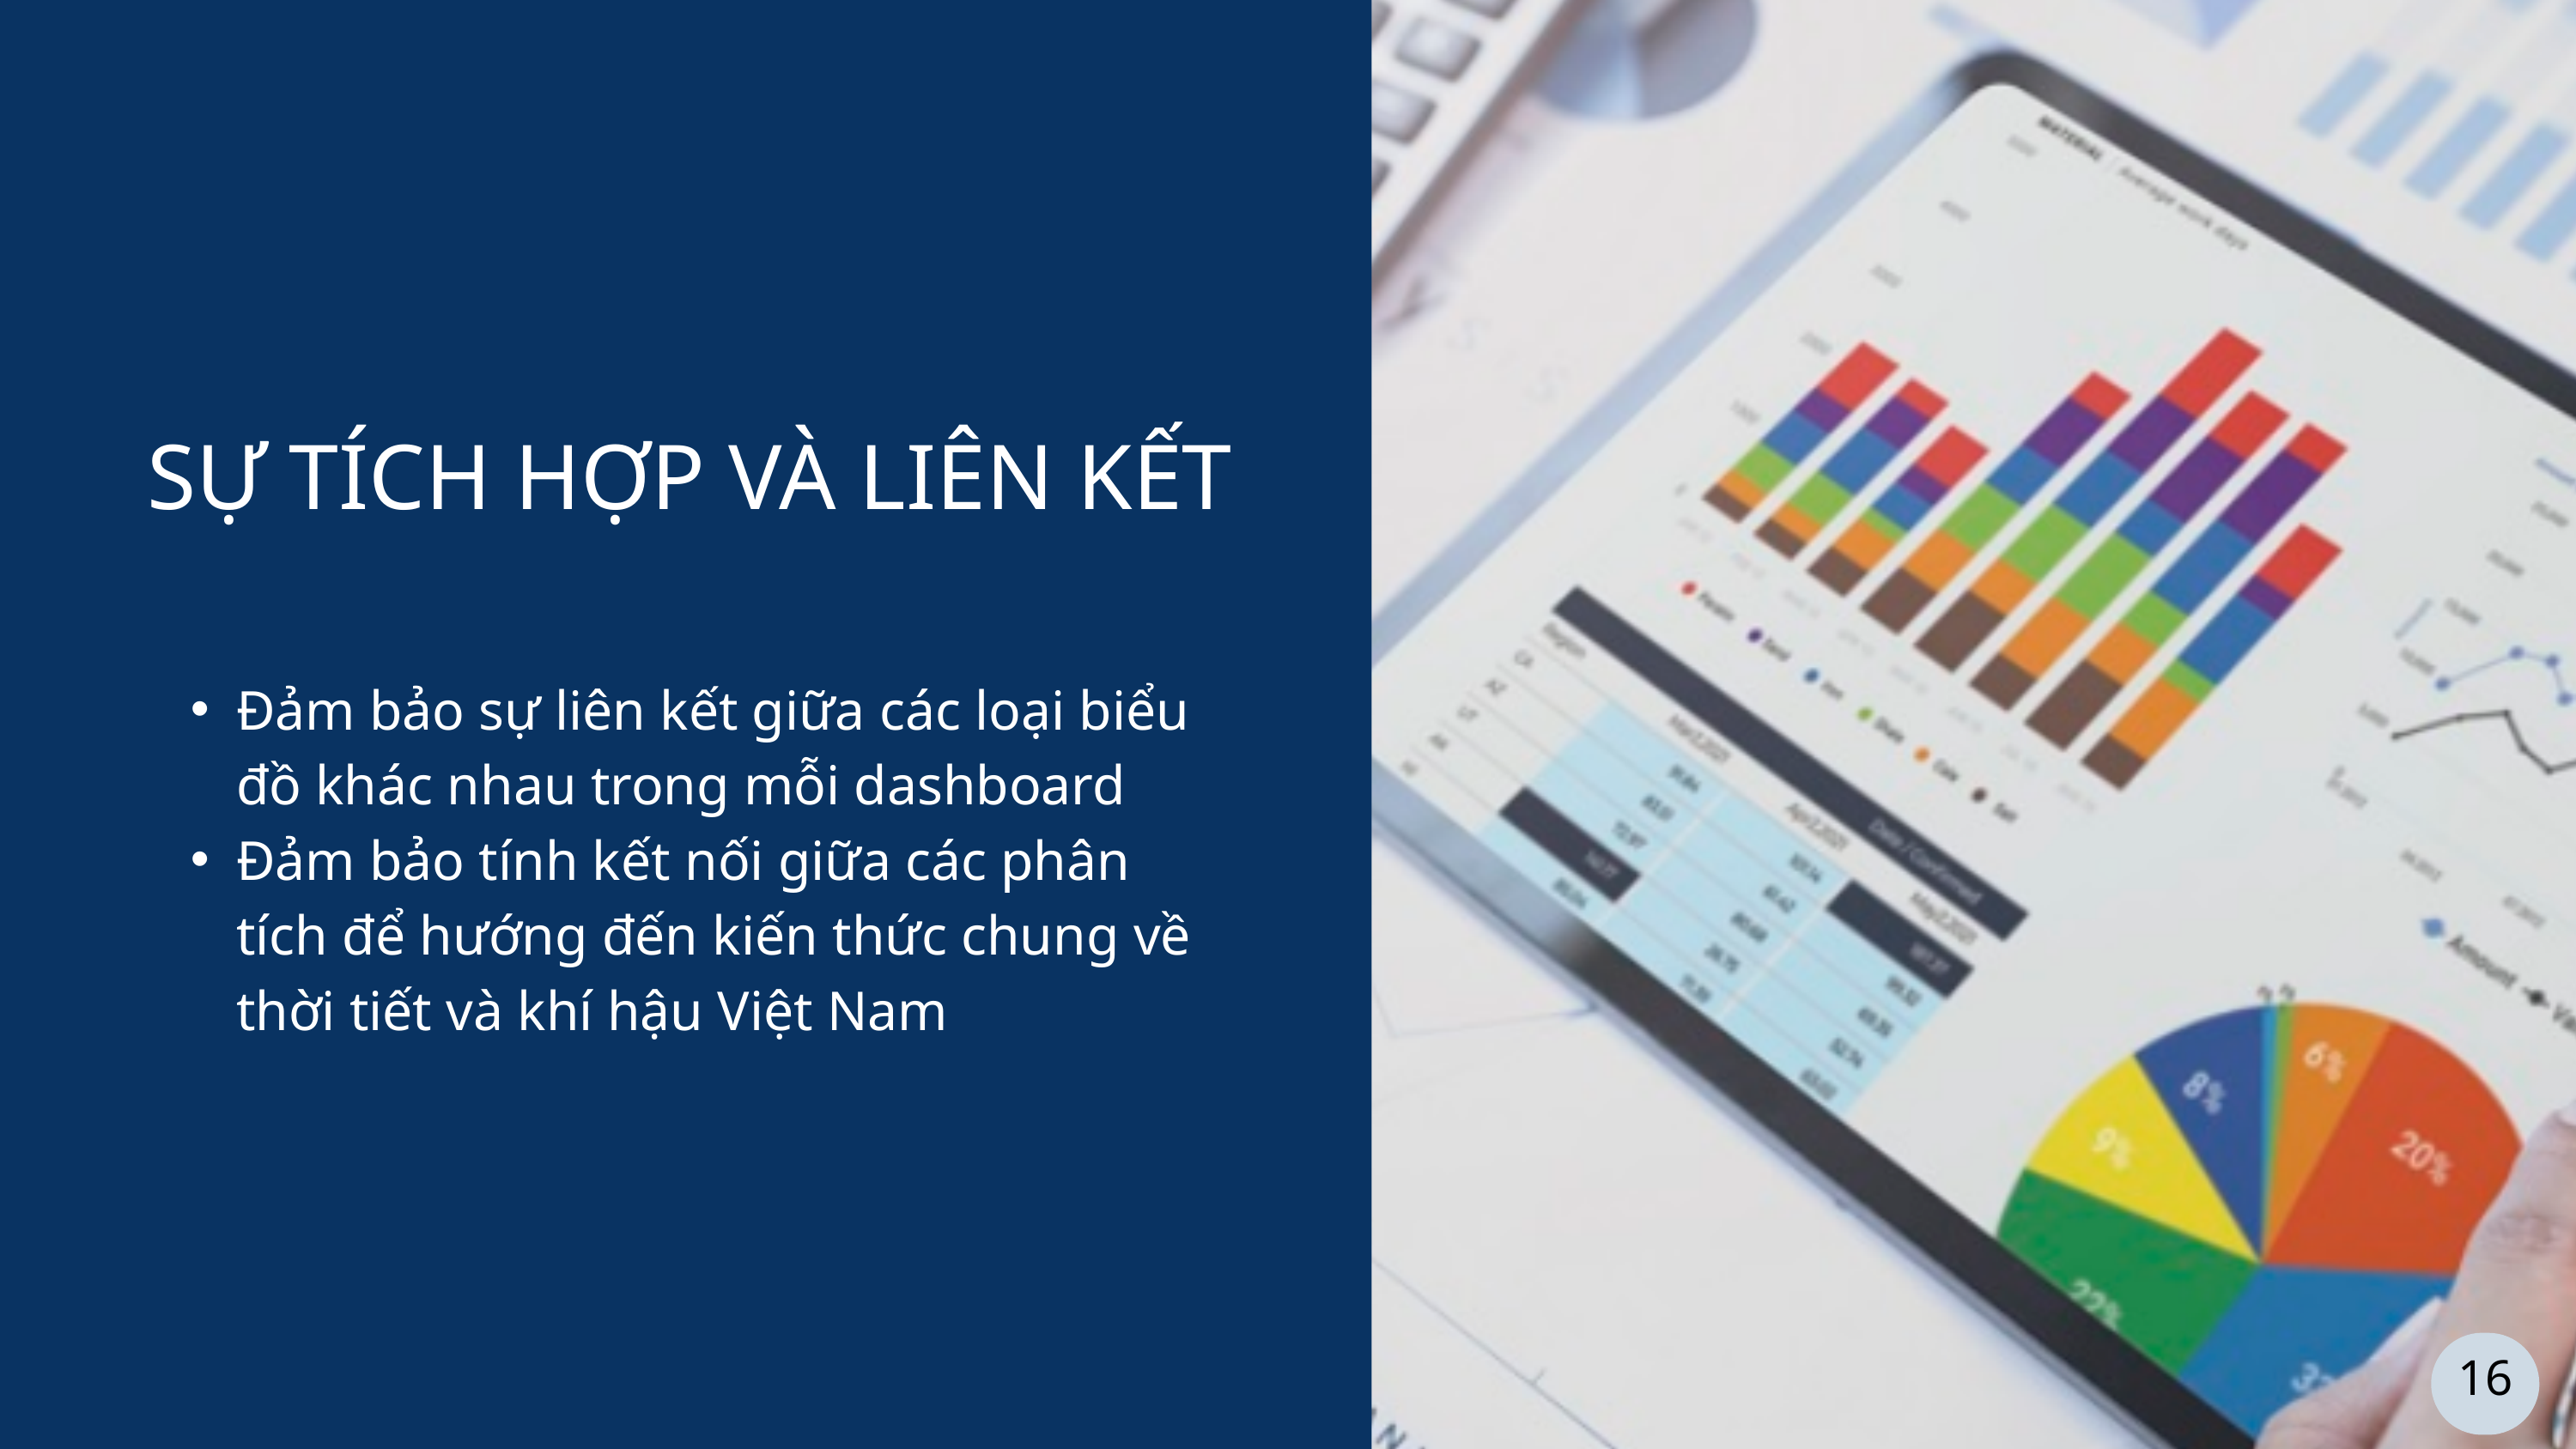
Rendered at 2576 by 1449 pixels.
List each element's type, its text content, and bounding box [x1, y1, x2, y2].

text_box Đảm bảo sự liên kết giữa các loại biểu đồ khác nhau trong mỗi dashboard Đảm bảo tính kết nối giữa các phân tích để hướng đến kiến thức chung về thời tiết và khí hậu Việt Nam [144, 665, 1219, 1041]
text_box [1370, 0, 2576, 1449]
text_box SỰ TÍCH HỢP VÀ LIÊN KẾT [0, 437, 1366, 528]
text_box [2431, 1332, 2540, 1435]
